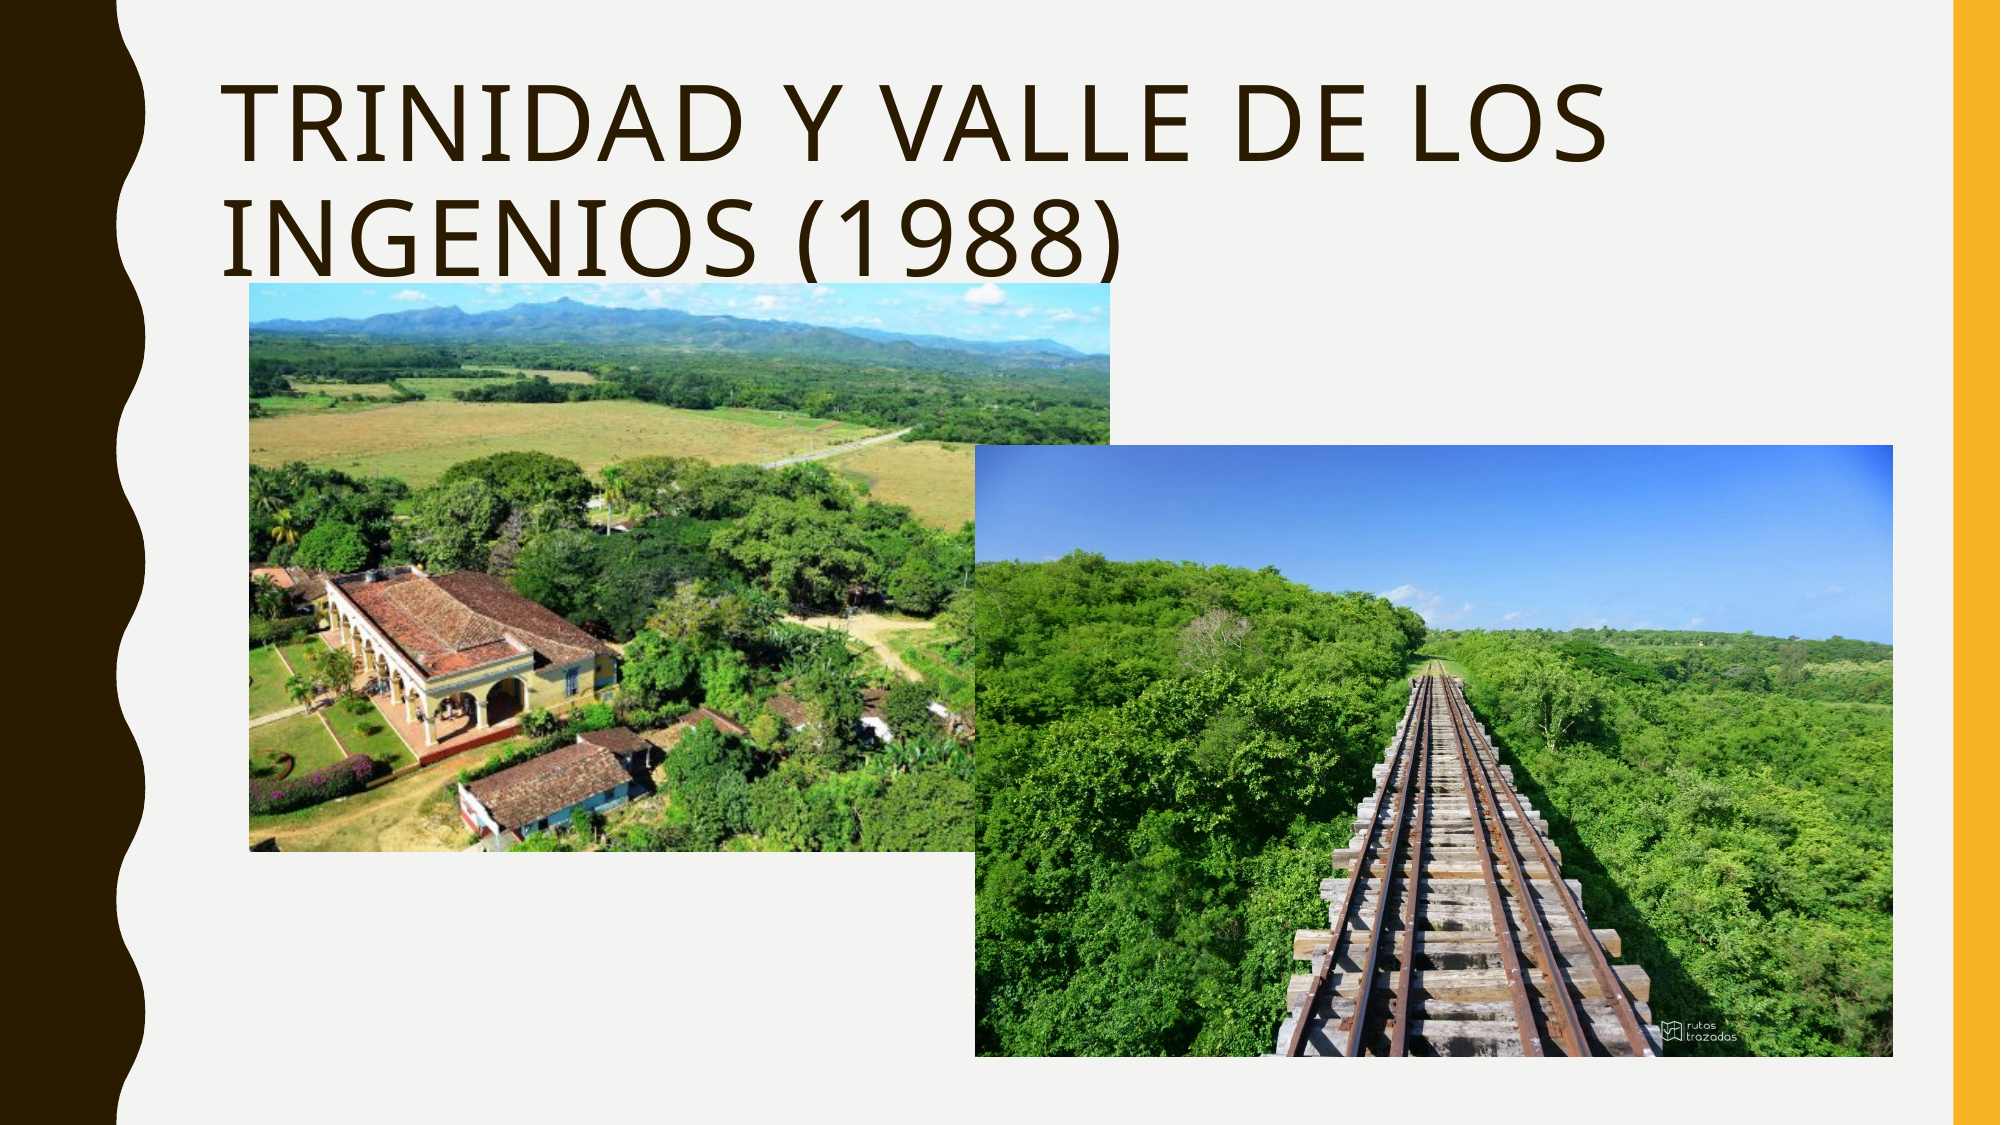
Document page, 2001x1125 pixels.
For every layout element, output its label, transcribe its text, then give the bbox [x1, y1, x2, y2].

picture [249, 283, 1893, 1058]
title Trinidad y valle de los ingenios (1988) [205, 62, 1875, 308]
